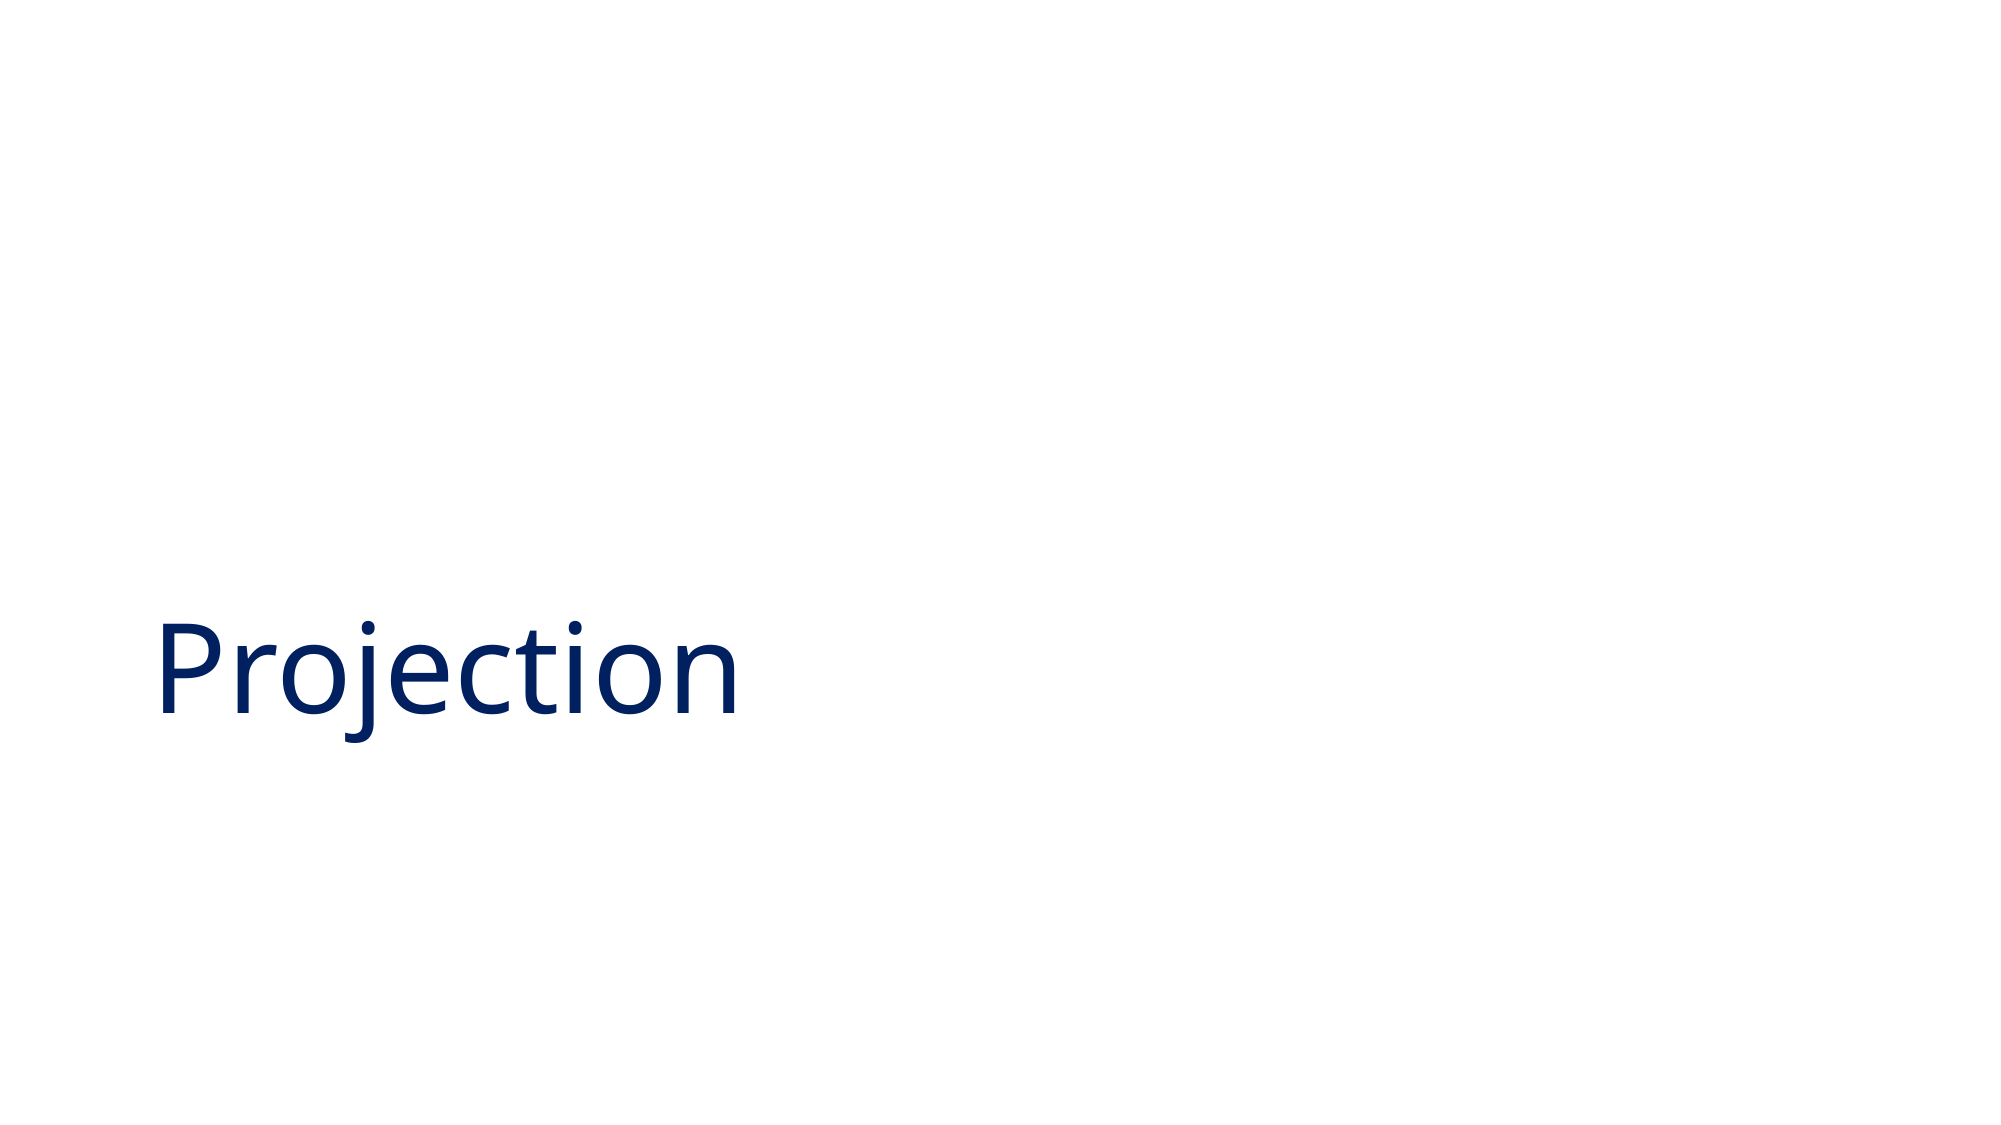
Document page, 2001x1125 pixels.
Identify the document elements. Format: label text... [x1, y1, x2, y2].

title Projection [136, 280, 1862, 749]
